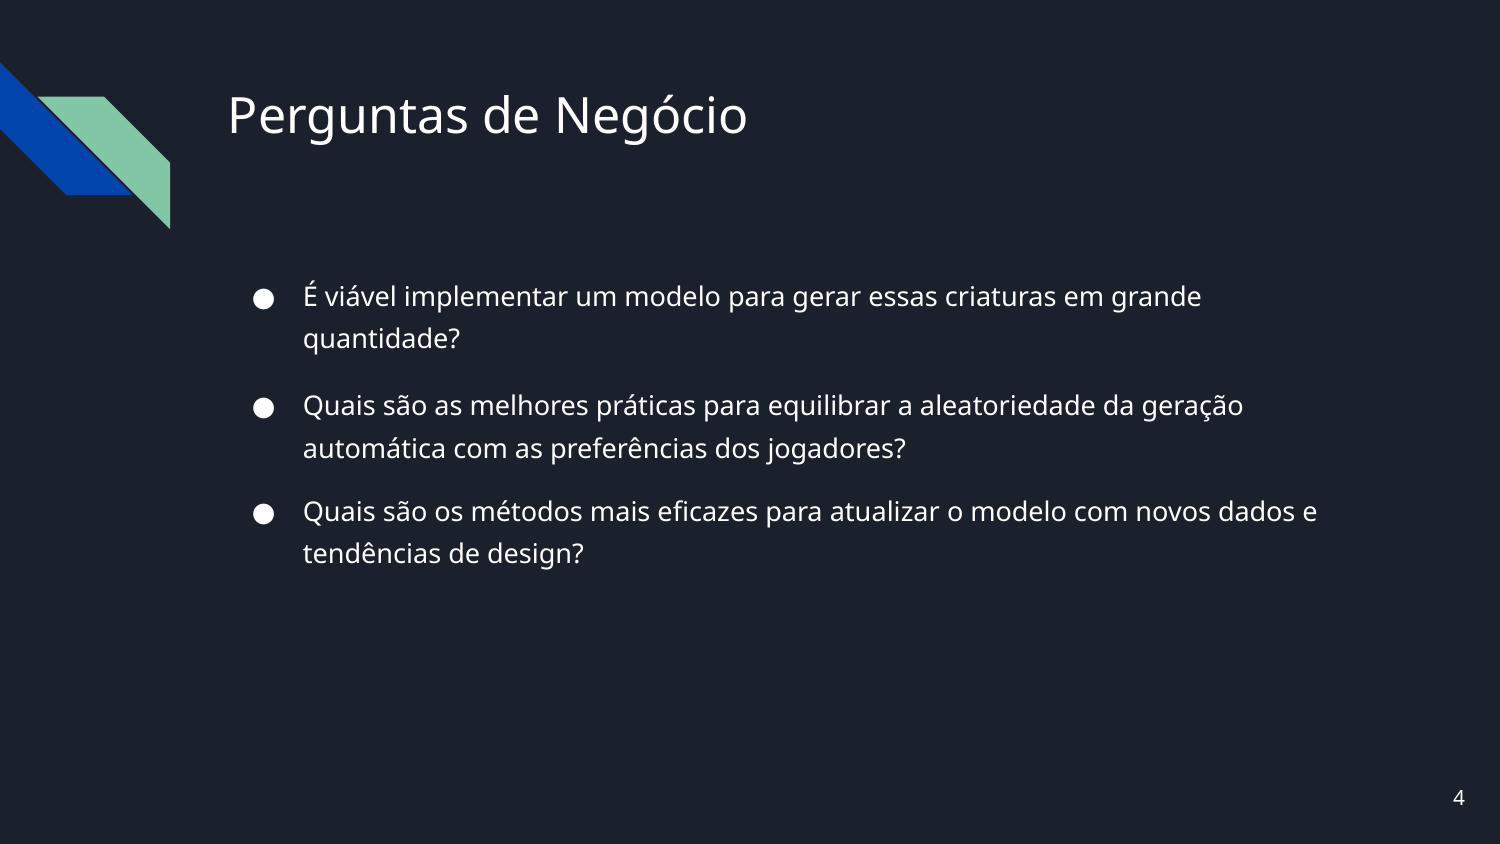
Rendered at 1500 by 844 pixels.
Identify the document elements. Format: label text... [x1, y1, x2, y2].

title Perguntas de Negócio [212, 64, 1368, 215]
slide_number ‹#› [1389, 764, 1480, 830]
list É viável implementar um modelo para gerar essas criaturas em grande quantidade? Quais são as melhores práticas para equilibrar a aleatoriedade da geração automática com as preferências dos jogadores? Quais são os métodos mais eficazes para atualizar o modelo com novos dados e tendências de design? [212, 257, 1368, 735]
